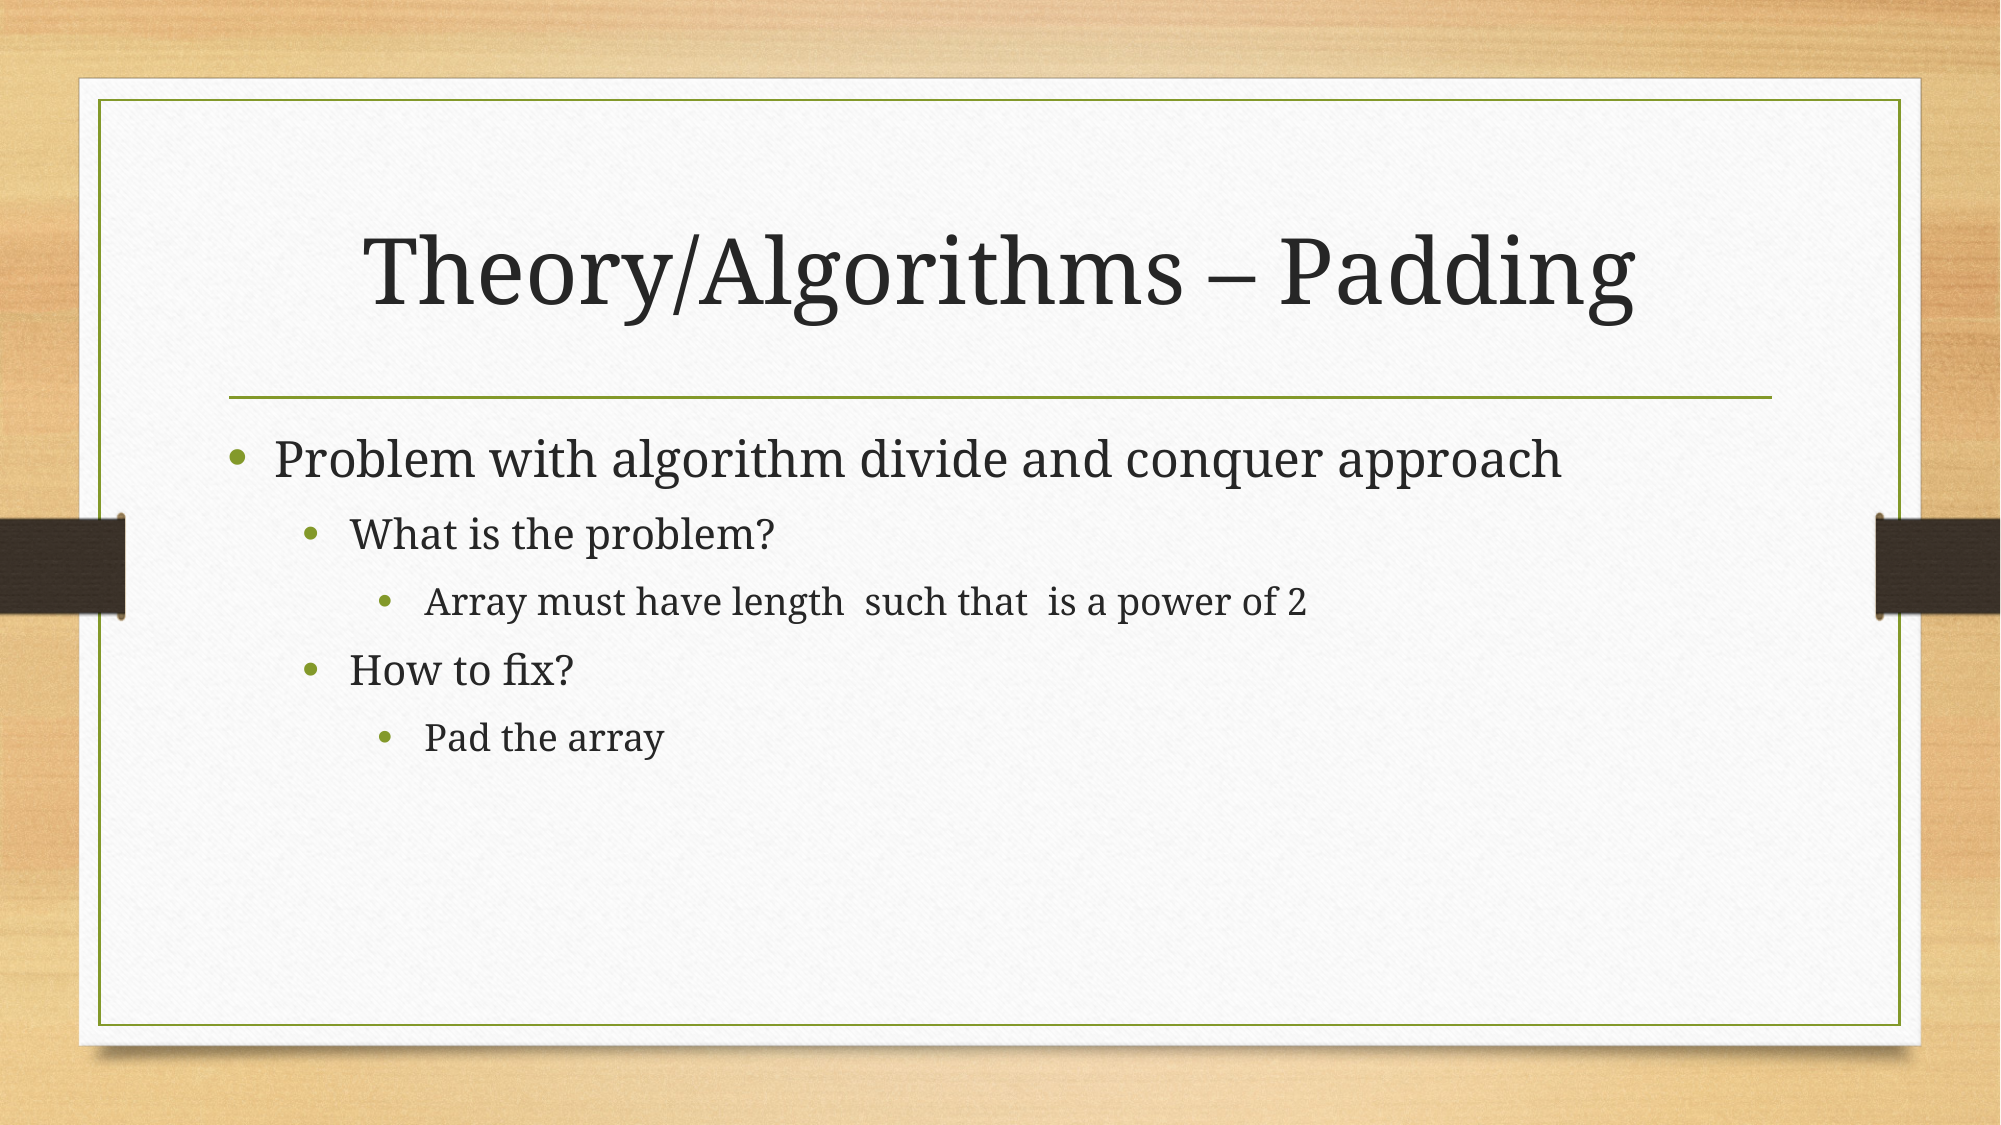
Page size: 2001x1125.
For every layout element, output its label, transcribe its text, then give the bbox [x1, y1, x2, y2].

picture [0, 0, 2001, 1125]
title Theory/Algorithms – Padding [212, 161, 1788, 375]
